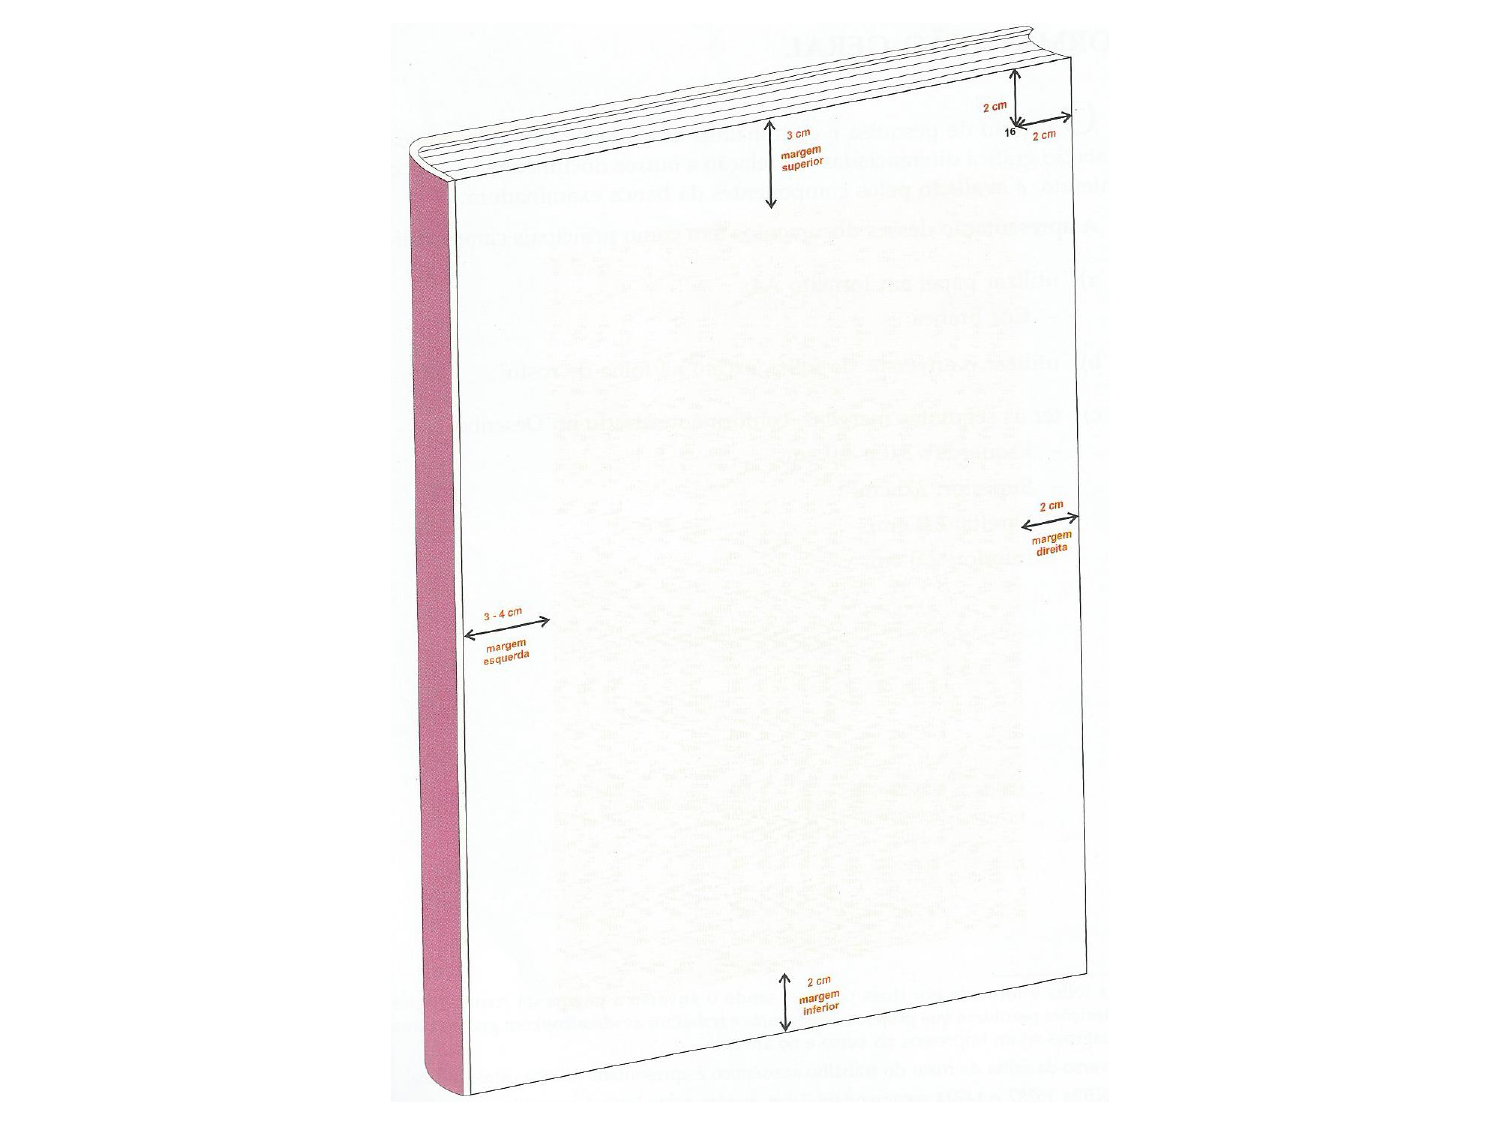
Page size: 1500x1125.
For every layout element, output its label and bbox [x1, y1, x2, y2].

picture [390, 23, 1110, 1102]
